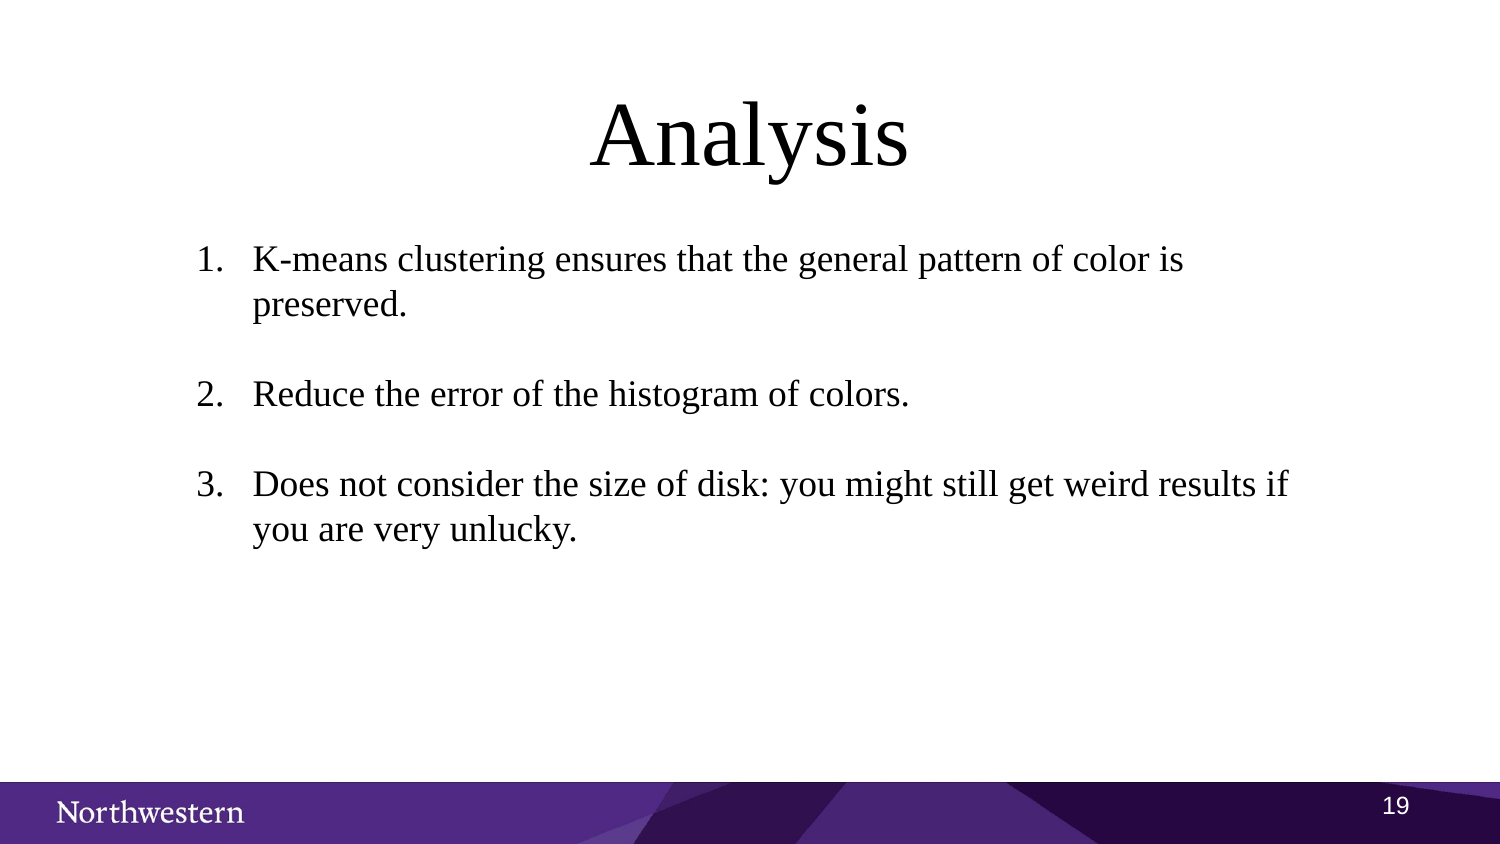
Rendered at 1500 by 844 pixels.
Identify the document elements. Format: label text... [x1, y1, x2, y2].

title Analysis [112, 38, 1388, 219]
picture [0, 0, 1500, 844]
slide_number ‹#› [1074, 782, 1425, 827]
text_box K-means clustering ensures that the general pattern of color is preserved. Reduce the error of the histogram of colors. Does not consider the size of disk: you might still get weird results if you are very unlucky. [162, 218, 1338, 645]
